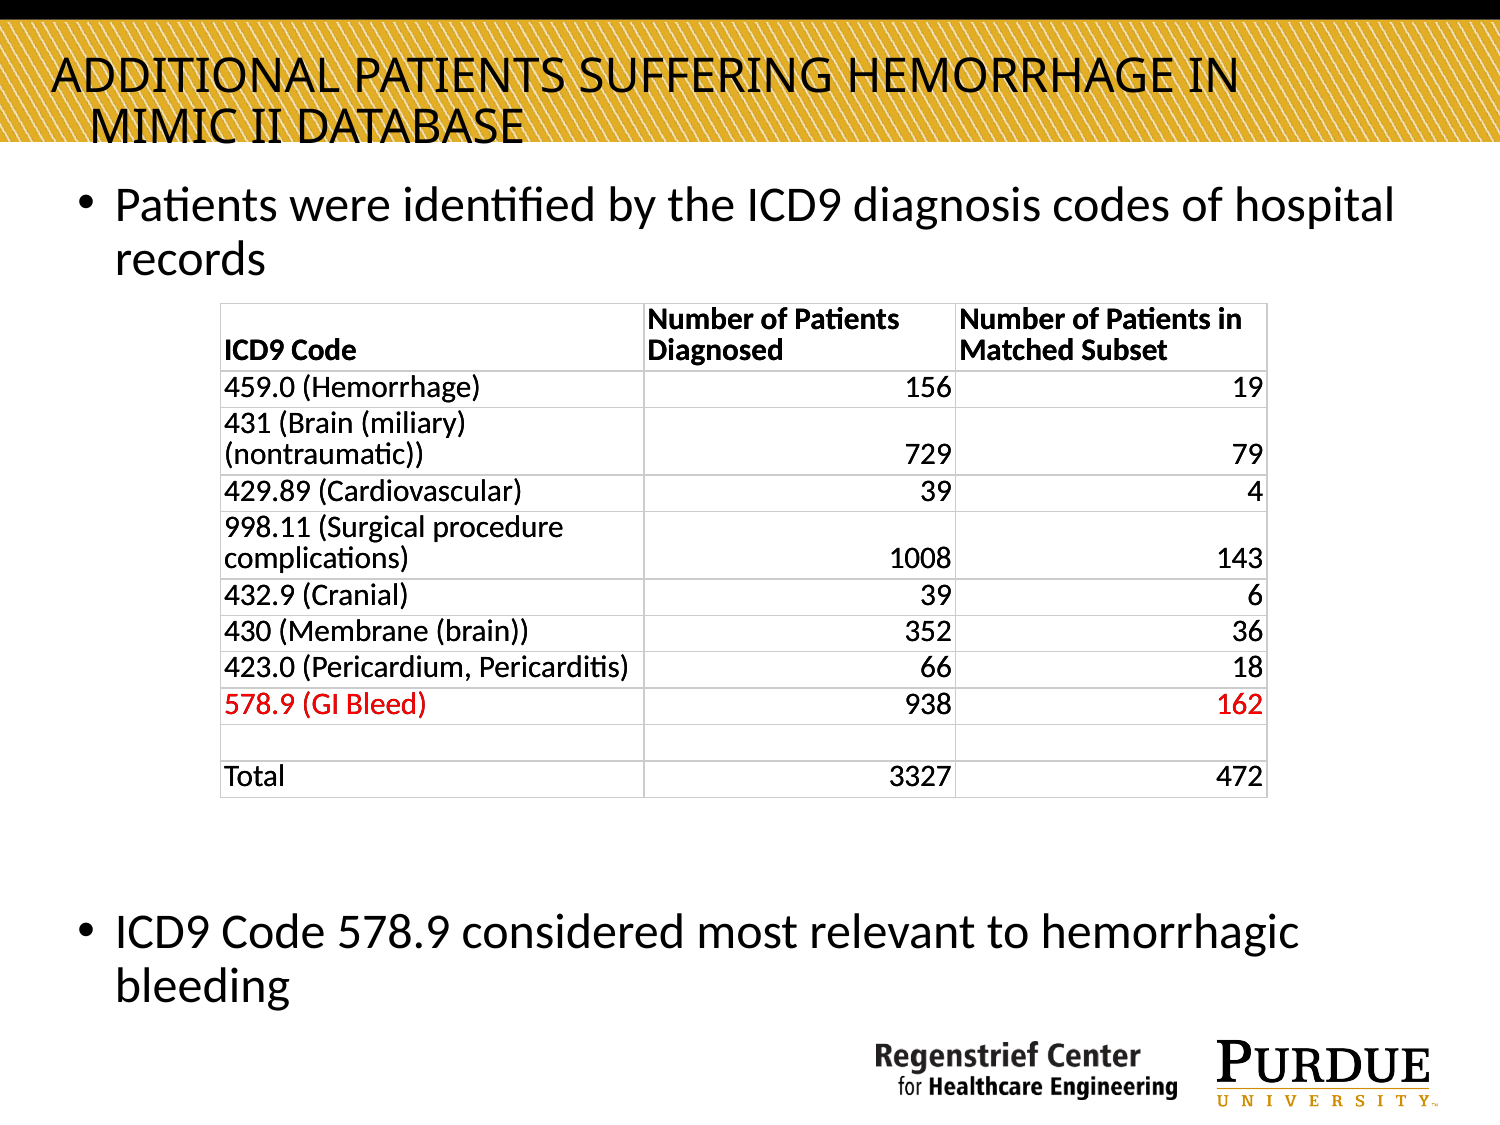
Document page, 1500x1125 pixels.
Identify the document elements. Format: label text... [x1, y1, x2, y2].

list Additional Patients suffering Hemorrhage in MIMIC ii Database [35, 43, 1380, 156]
table_header Number of Patients Diagnosed [645, 304, 955, 370]
table_header ICD9 Code [221, 304, 643, 370]
table_cell [956, 725, 1266, 760]
table_cell 459.0 (Hemorrhage) [221, 372, 643, 407]
table_cell 938 [645, 689, 955, 724]
table_cell Total [221, 762, 643, 797]
table_cell 4 [956, 476, 1266, 511]
table_cell 472 [956, 762, 1266, 797]
table_header Number of Patients in Matched Subset [956, 304, 1266, 370]
table_cell 430 (Membrane (brain)) [221, 616, 643, 651]
table_cell [645, 725, 955, 760]
table_cell 18 [956, 652, 1266, 687]
table_cell 1008 [645, 512, 955, 578]
table_cell 432.9 (Cranial) [221, 580, 643, 615]
table_cell 3327 [645, 762, 955, 797]
table_cell 156 [645, 372, 955, 407]
table_cell 39 [645, 476, 955, 511]
table_cell [221, 725, 643, 760]
table_cell 6 [956, 580, 1266, 615]
table_cell 39 [645, 580, 955, 615]
table_cell 431 (Brain (miliary) (nontraumatic)) [221, 408, 643, 474]
table_cell 729 [645, 408, 955, 474]
table_cell 998.11 (Surgical procedure complications) [221, 512, 643, 578]
table_cell 143 [956, 512, 1266, 578]
table_cell 36 [956, 616, 1266, 651]
table_cell 66 [645, 652, 955, 687]
table_cell 79 [956, 408, 1266, 474]
table_cell 578.9 (GI Bleed) [221, 689, 643, 724]
table_cell 429.89 (Cardiovascular) [221, 476, 643, 511]
list Patients were identified by the ICD9 diagnosis codes of hospital records ICD9 Code 578.9 considered most relevant to hemorrhagic bleeding [62, 170, 1425, 1054]
table_cell 352 [645, 616, 955, 651]
table_cell 19 [956, 372, 1266, 407]
table_cell 423.0 (Pericardium, Pericarditis) [221, 652, 643, 687]
picture [876, 1054, 1177, 1100]
table_cell 162 [956, 689, 1266, 724]
